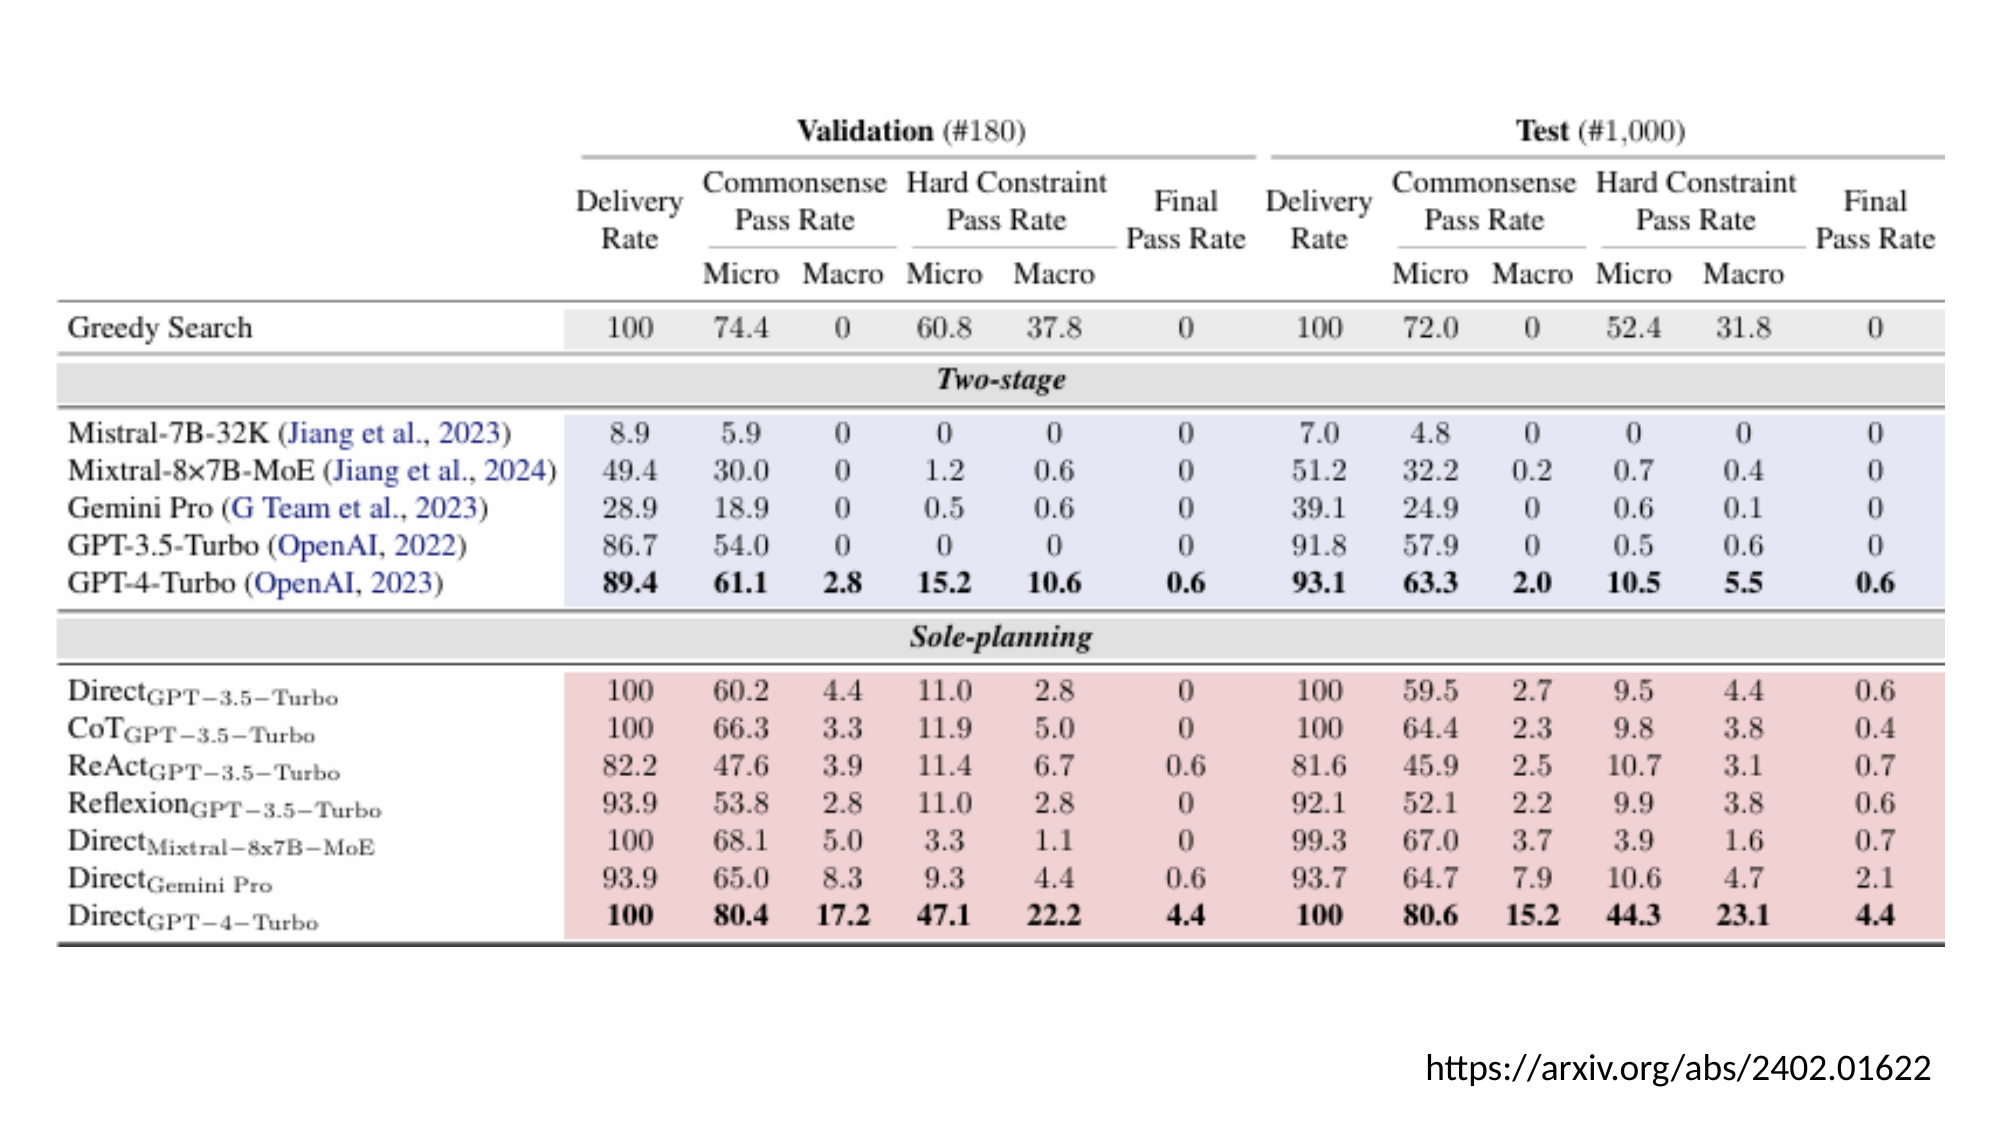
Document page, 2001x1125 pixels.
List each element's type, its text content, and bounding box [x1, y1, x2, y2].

text_box https://arxiv.org/abs/2402.01622 [1410, 1035, 2000, 1096]
picture [55, 111, 1945, 947]
